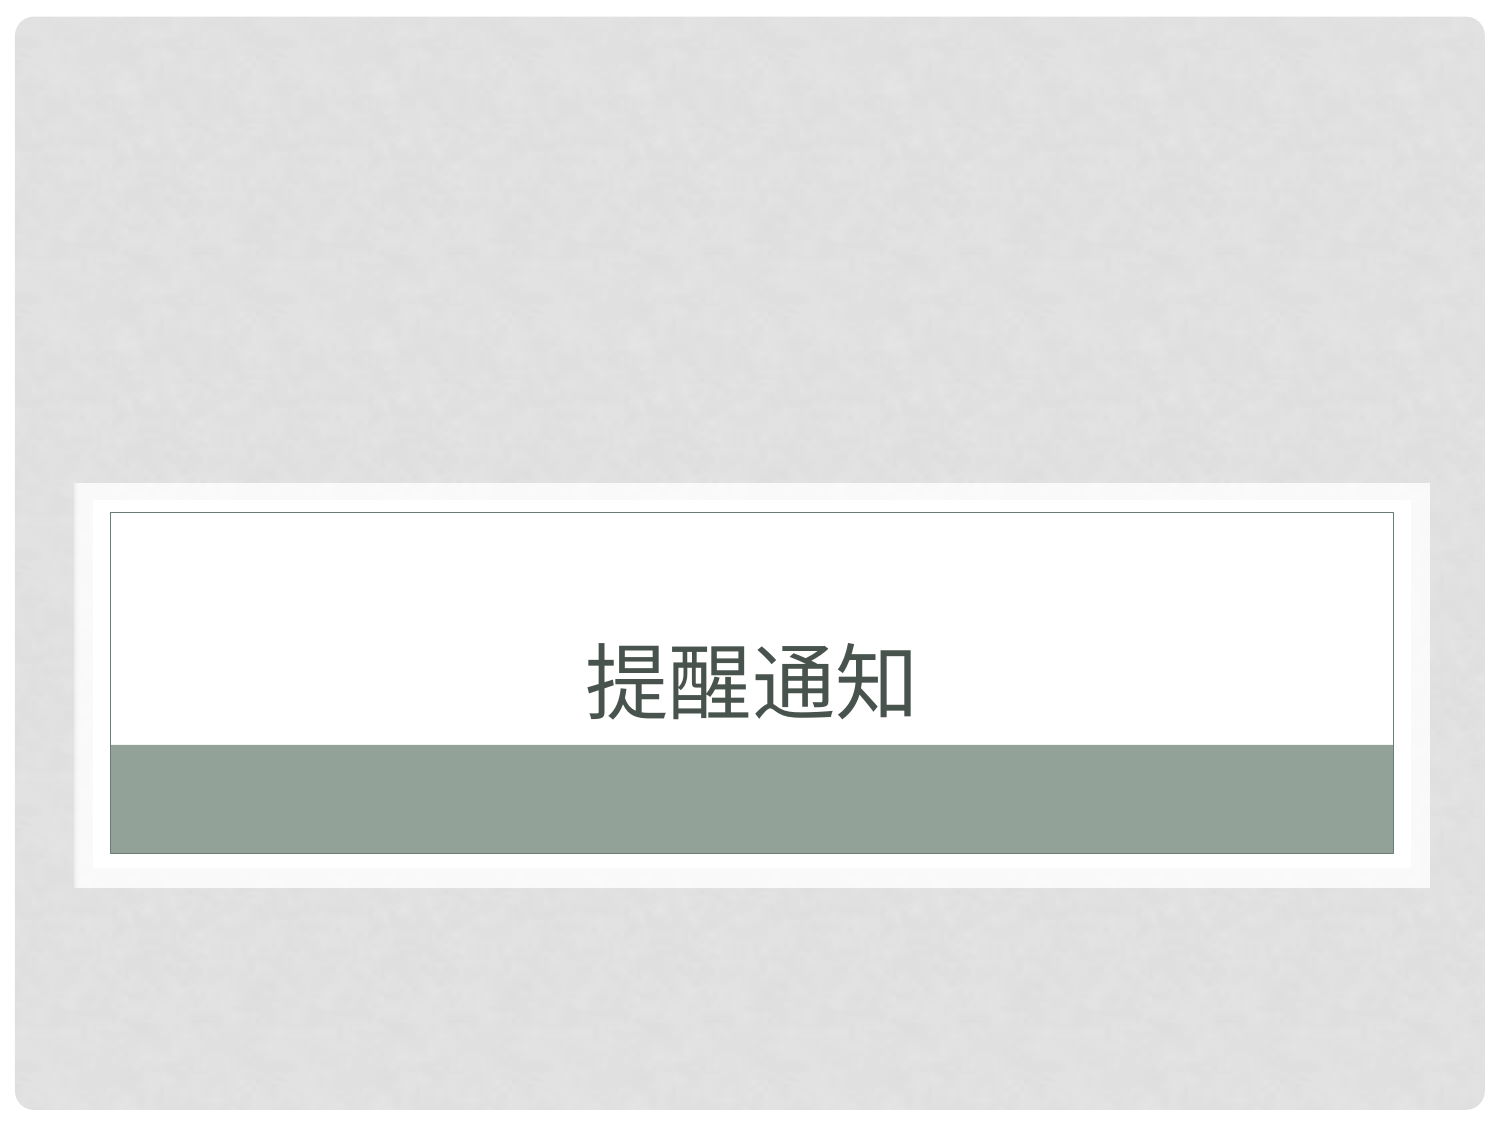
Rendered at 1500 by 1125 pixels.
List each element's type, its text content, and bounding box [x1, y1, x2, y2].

title 提醒通知 [120, 525, 1384, 738]
